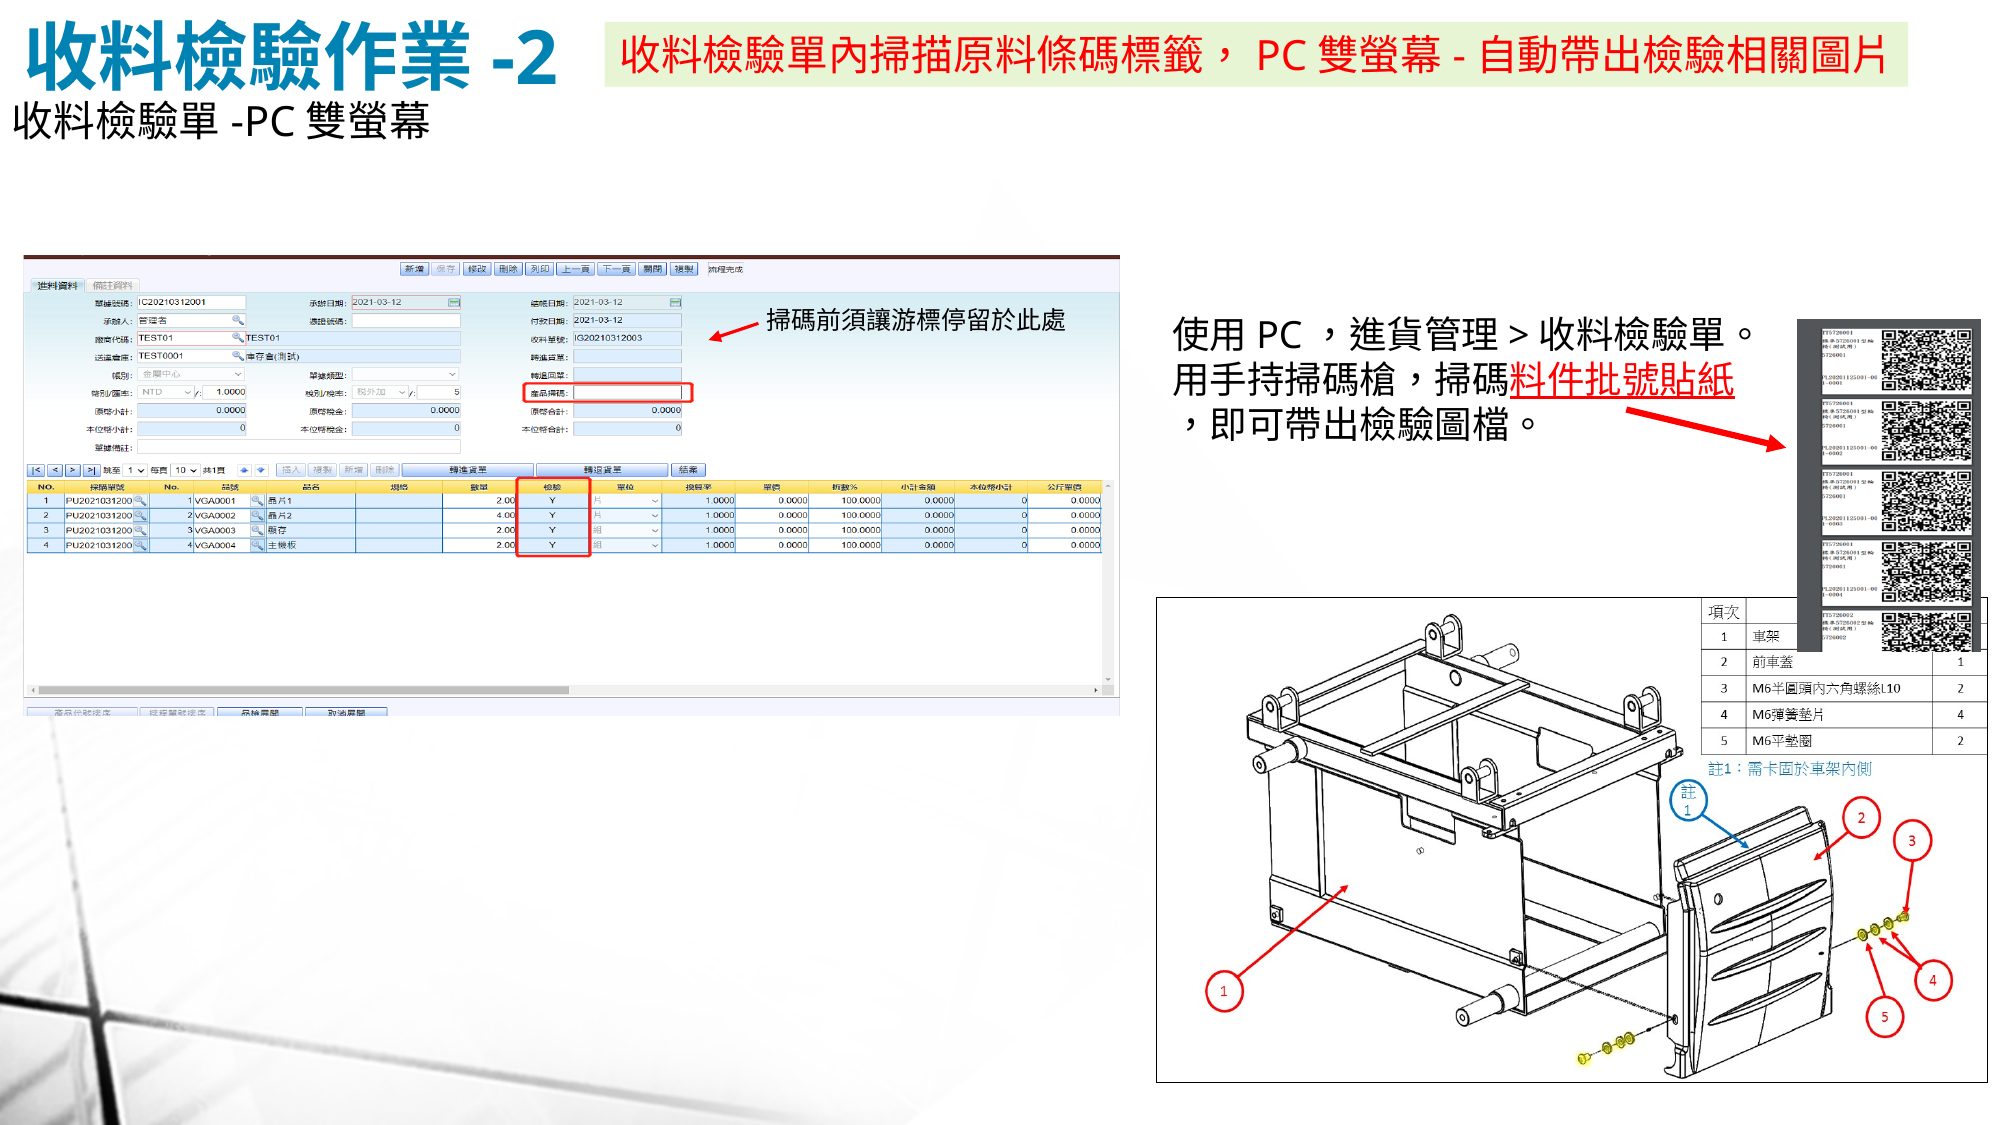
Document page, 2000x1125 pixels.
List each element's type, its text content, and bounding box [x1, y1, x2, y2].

title 收料檢驗作業-2 [8, 19, 683, 269]
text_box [1626, 409, 1787, 448]
text_box 使用PC，進貨管理>收料檢驗單。 用手持掃碼槍，掃碼料件批號貼紙 ，即可帶出檢驗圖檔。 [1157, 303, 1760, 454]
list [23, 255, 1120, 717]
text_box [708, 323, 759, 340]
picture [0, 0, 2000, 1125]
text_box 收料檢驗單-PC雙螢幕 [0, 87, 446, 153]
text_box 收料檢驗單內掃描原料條碼標籤，PC雙螢幕-自動帶出檢驗相關圖片 [604, 21, 1909, 87]
